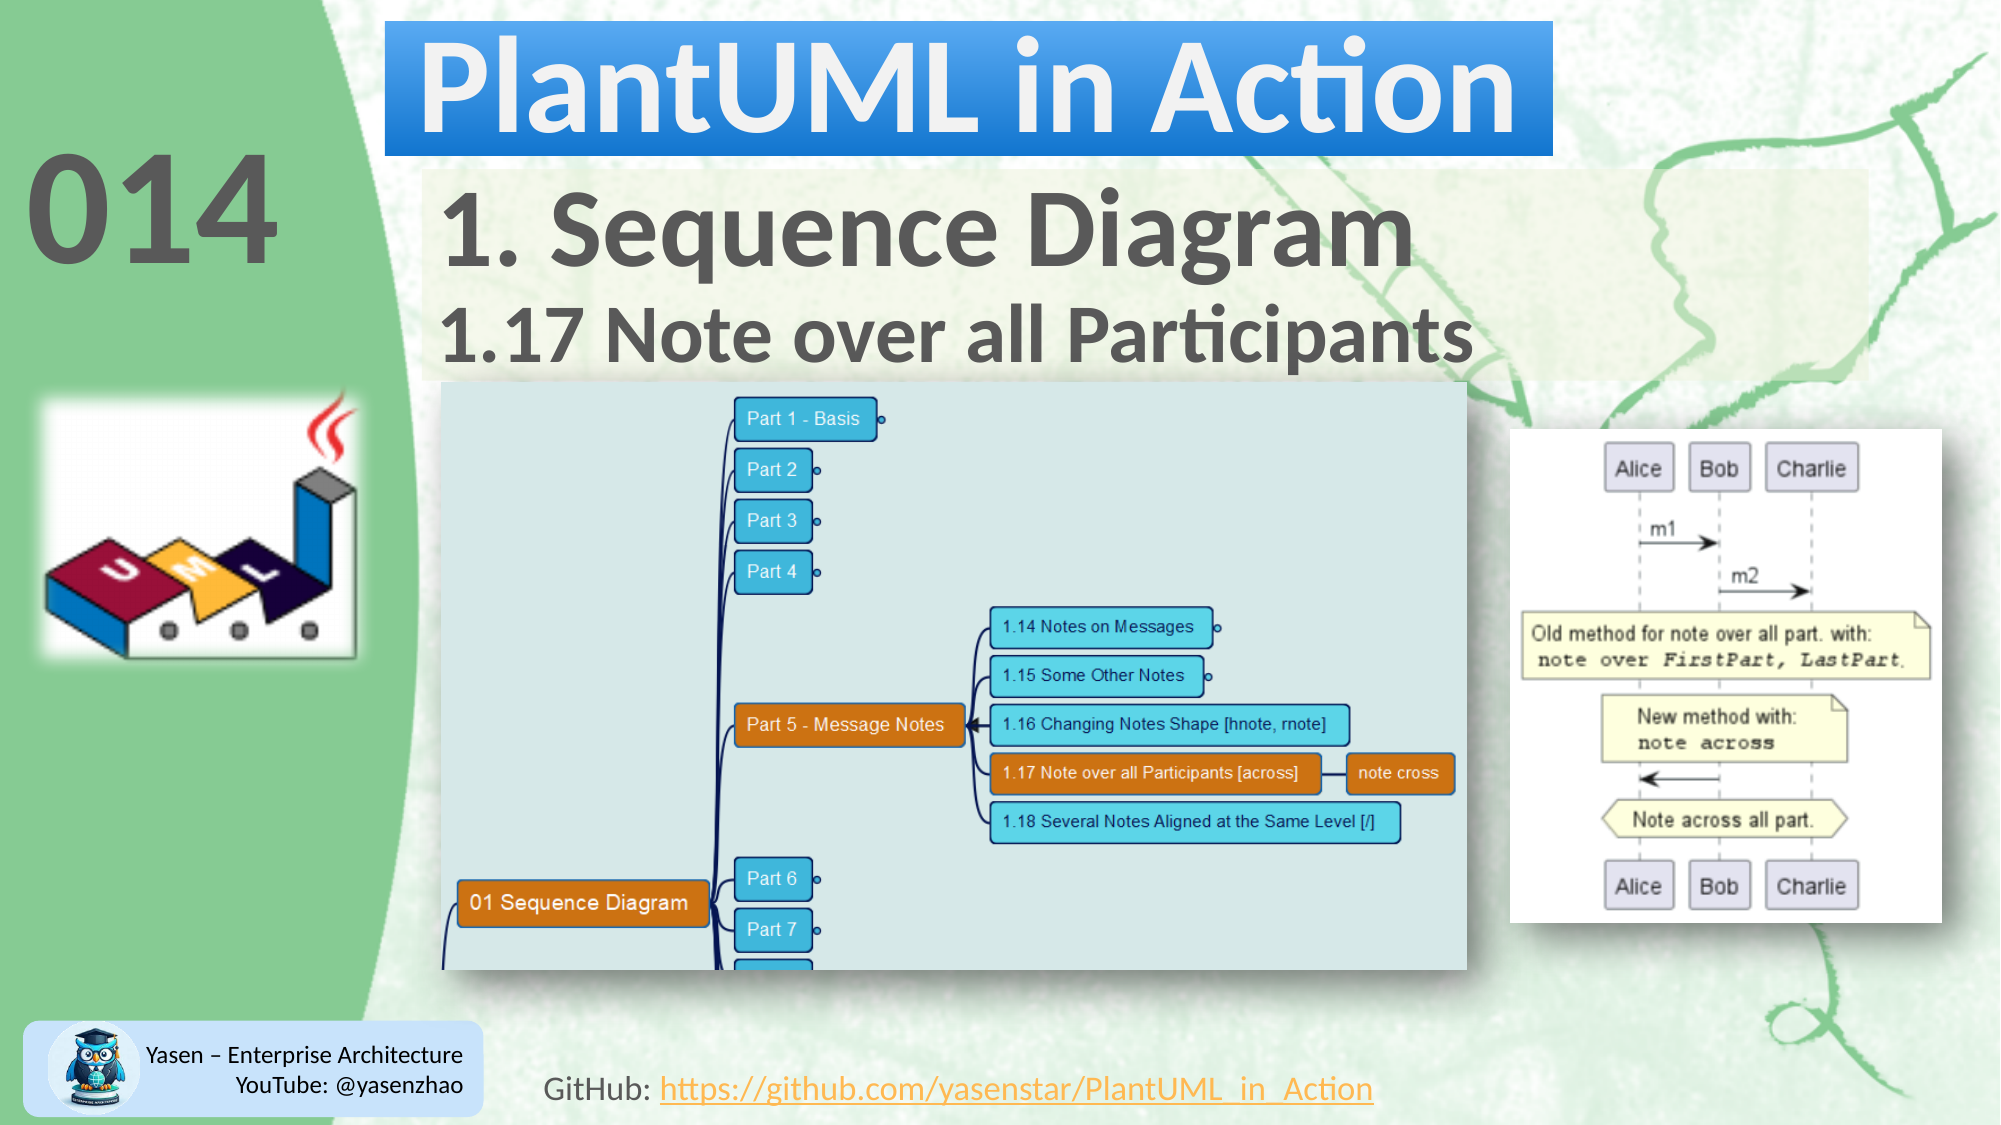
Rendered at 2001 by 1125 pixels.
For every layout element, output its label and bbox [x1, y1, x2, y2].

picture [0, 0, 2000, 1125]
text_box [22, 1020, 484, 1118]
